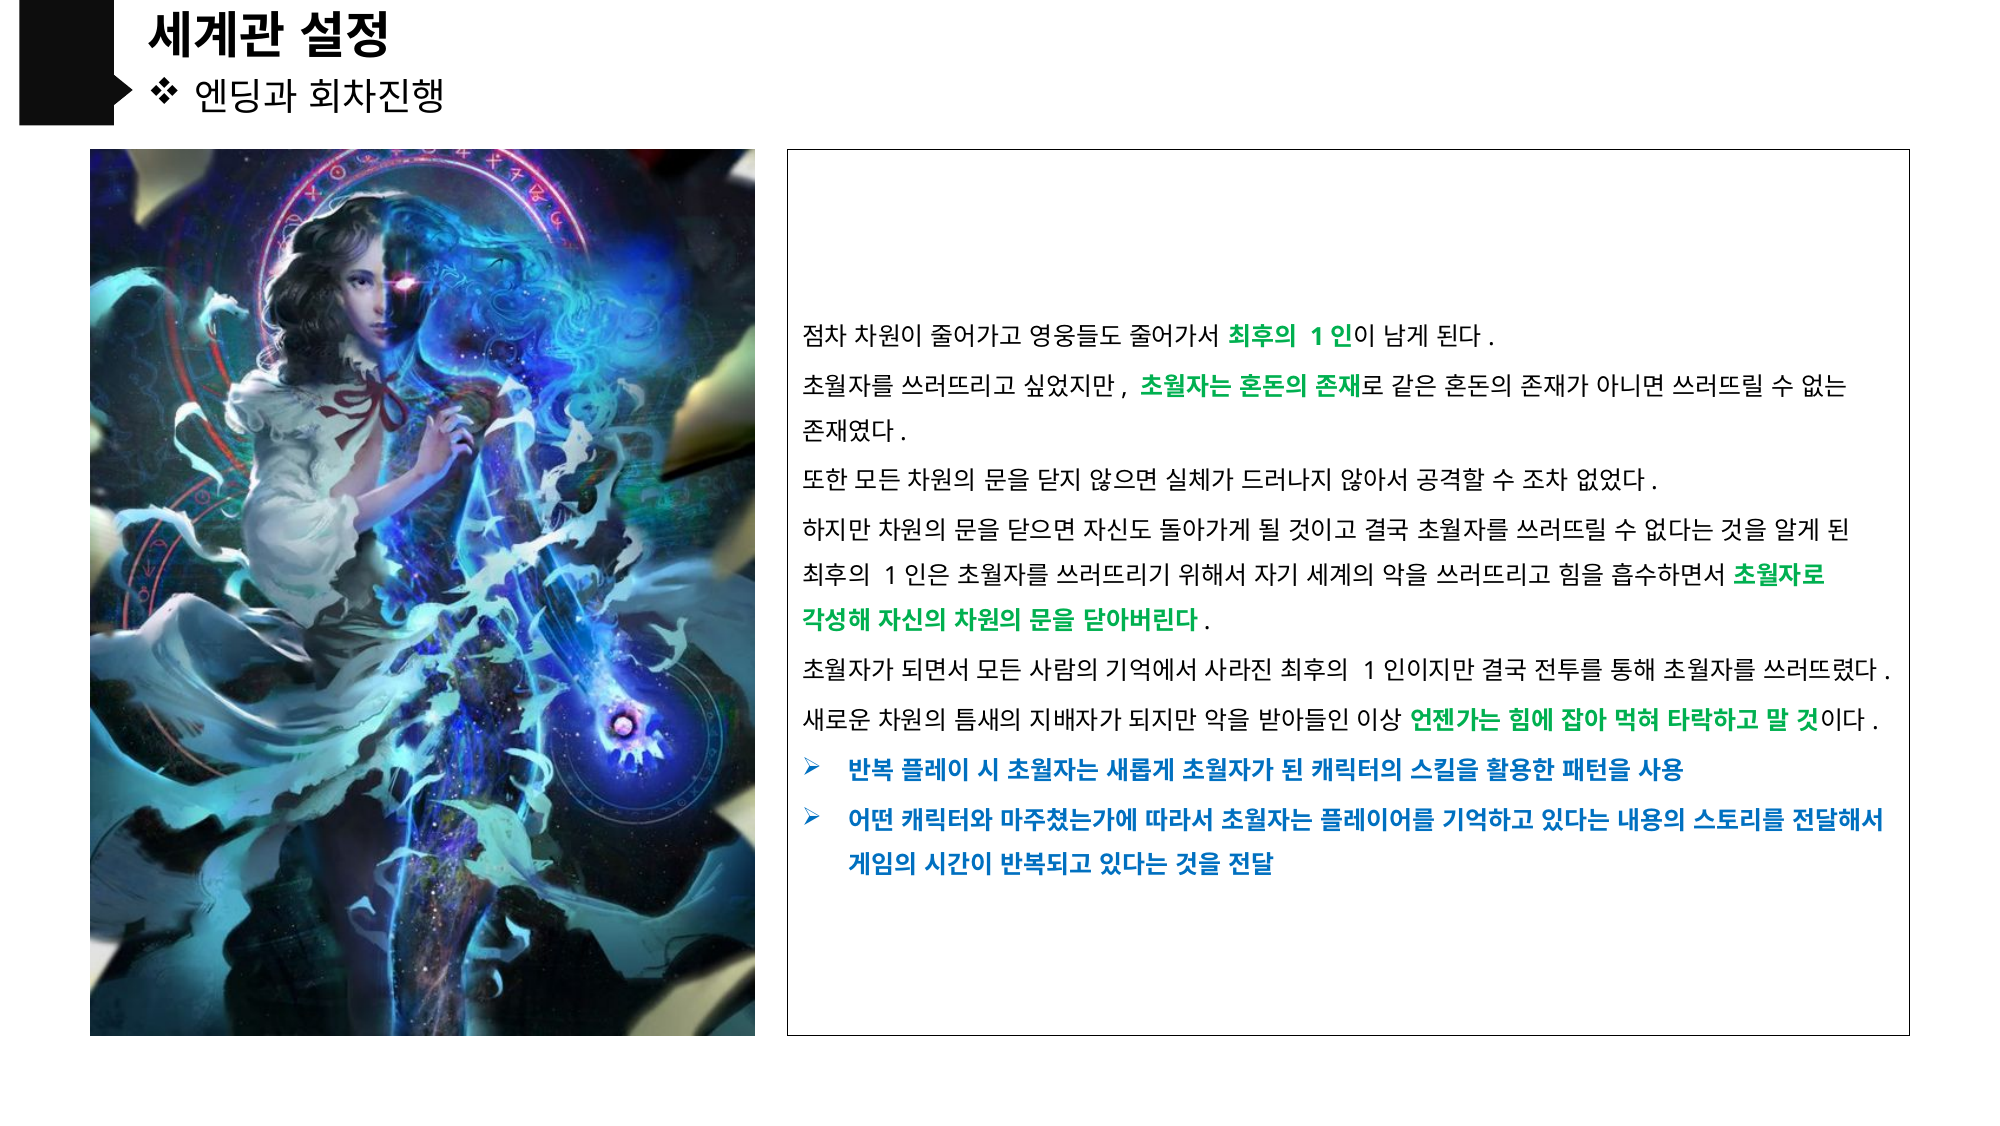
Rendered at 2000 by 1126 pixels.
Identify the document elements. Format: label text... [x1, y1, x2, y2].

list 엔딩과 회차진행 [132, 68, 1237, 123]
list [90, 148, 755, 1036]
list 점차 차원이 줄어가고 영웅들도 줄어가서 최후의 1인이 남게 된다. 초월자를 쓰러뜨리고 싶었지만, 초월자는 혼돈의 존재로 같은 혼돈의 존재가 아니면 쓰러뜨릴 수 없는 존재였다. 또한 모든 차원의 문을 닫지 않으면 실체가 드러나지 않아서 공격할 수 조차 없었다. 하지만 차원의 문을 닫으면 자신도 돌아가게 될 것이고 결국 초월자를 쓰러뜨릴 수 없다는 것을 알게 된 최후의 1인은 초월자를 쓰러뜨리기 위해서 자기 세계의 악을 쓰러뜨리고 힘을 흡수하면서 초월자로 각성해 자신의 차원의 문을 닫아버린다. 초월자가 되면서 모든 사람의 기억에서 사라진 최후의 1인이지만 결국 전투를 통해 초월자를 쓰러뜨렸다. 새로운 차원의 틈새의 지배자가 되지만 악을 받아들인 이상 언젠가는 힘에 잡아 먹혀 타락하고 말 것이다. 반복 플레이 시 초월자는 새롭게 초월자가 된 캐릭터의 스킬을 활용한 패턴을 사용 어떤 캐릭터와 마주쳤는가에 따라서 초월자는 플레이어를 기억하고 있다는 내용의 스토리를 전달해서 게임의 시간이 반복되고 있다는 것을 전달 [787, 149, 1910, 1036]
list 세계관 설정 [132, 0, 1237, 67]
